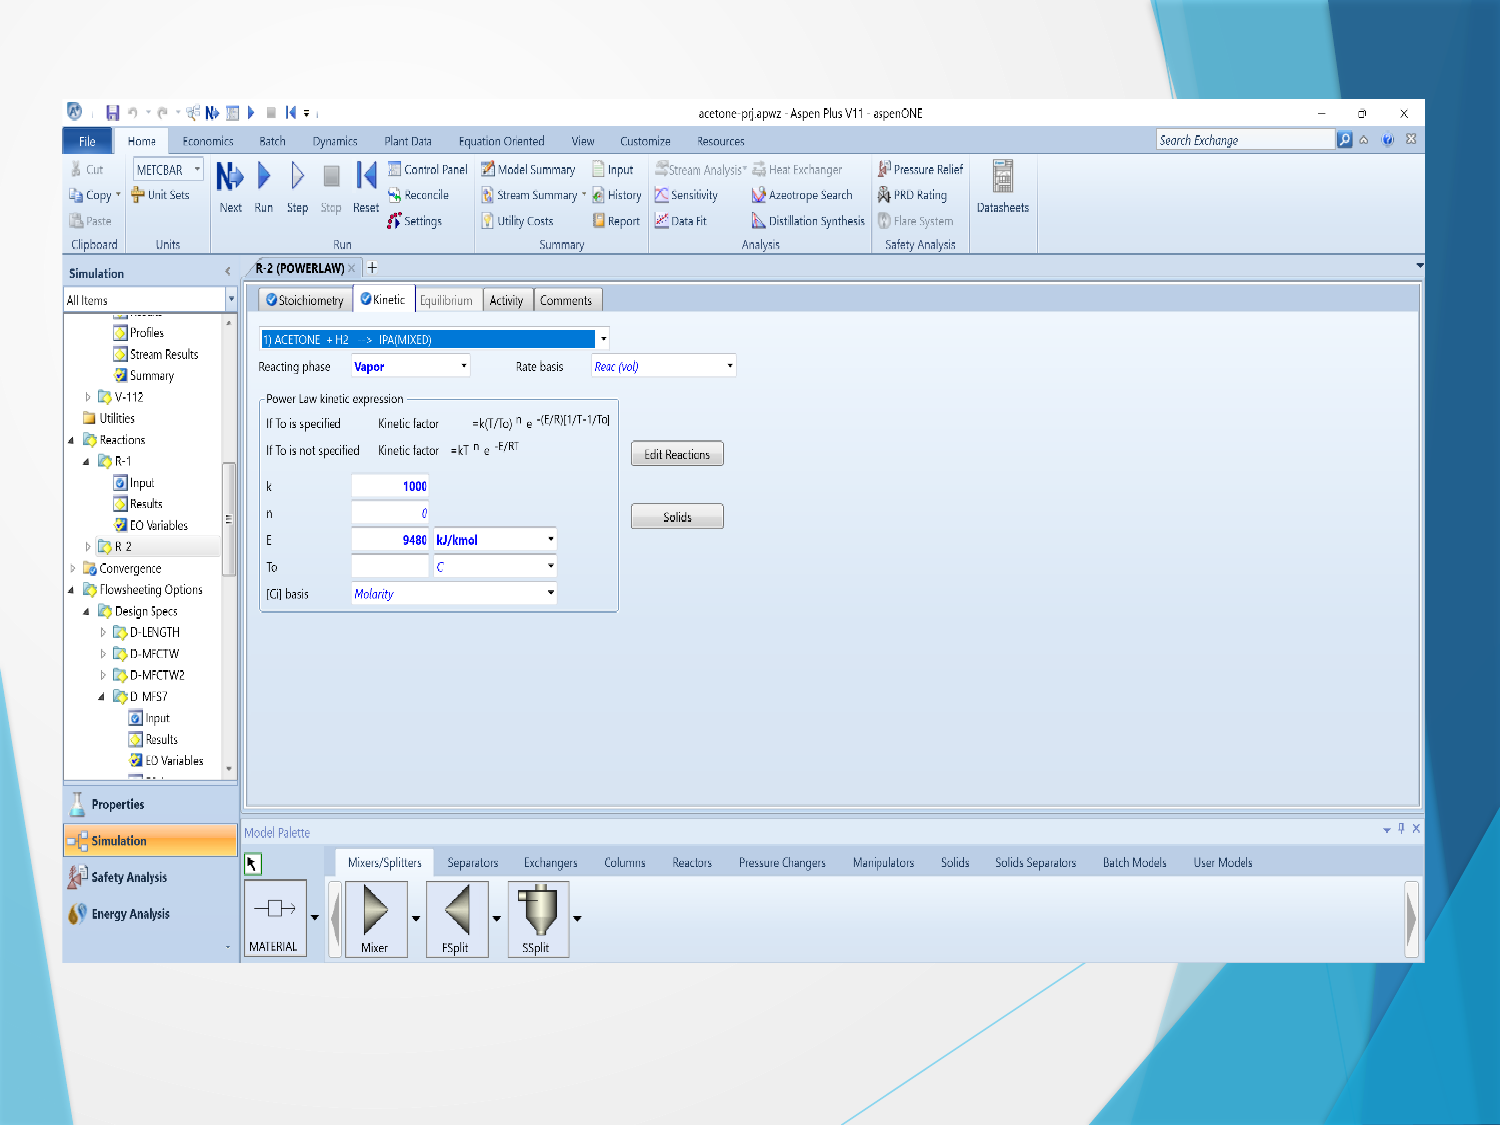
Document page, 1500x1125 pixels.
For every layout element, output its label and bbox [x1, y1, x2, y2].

picture [61, 99, 1426, 963]
